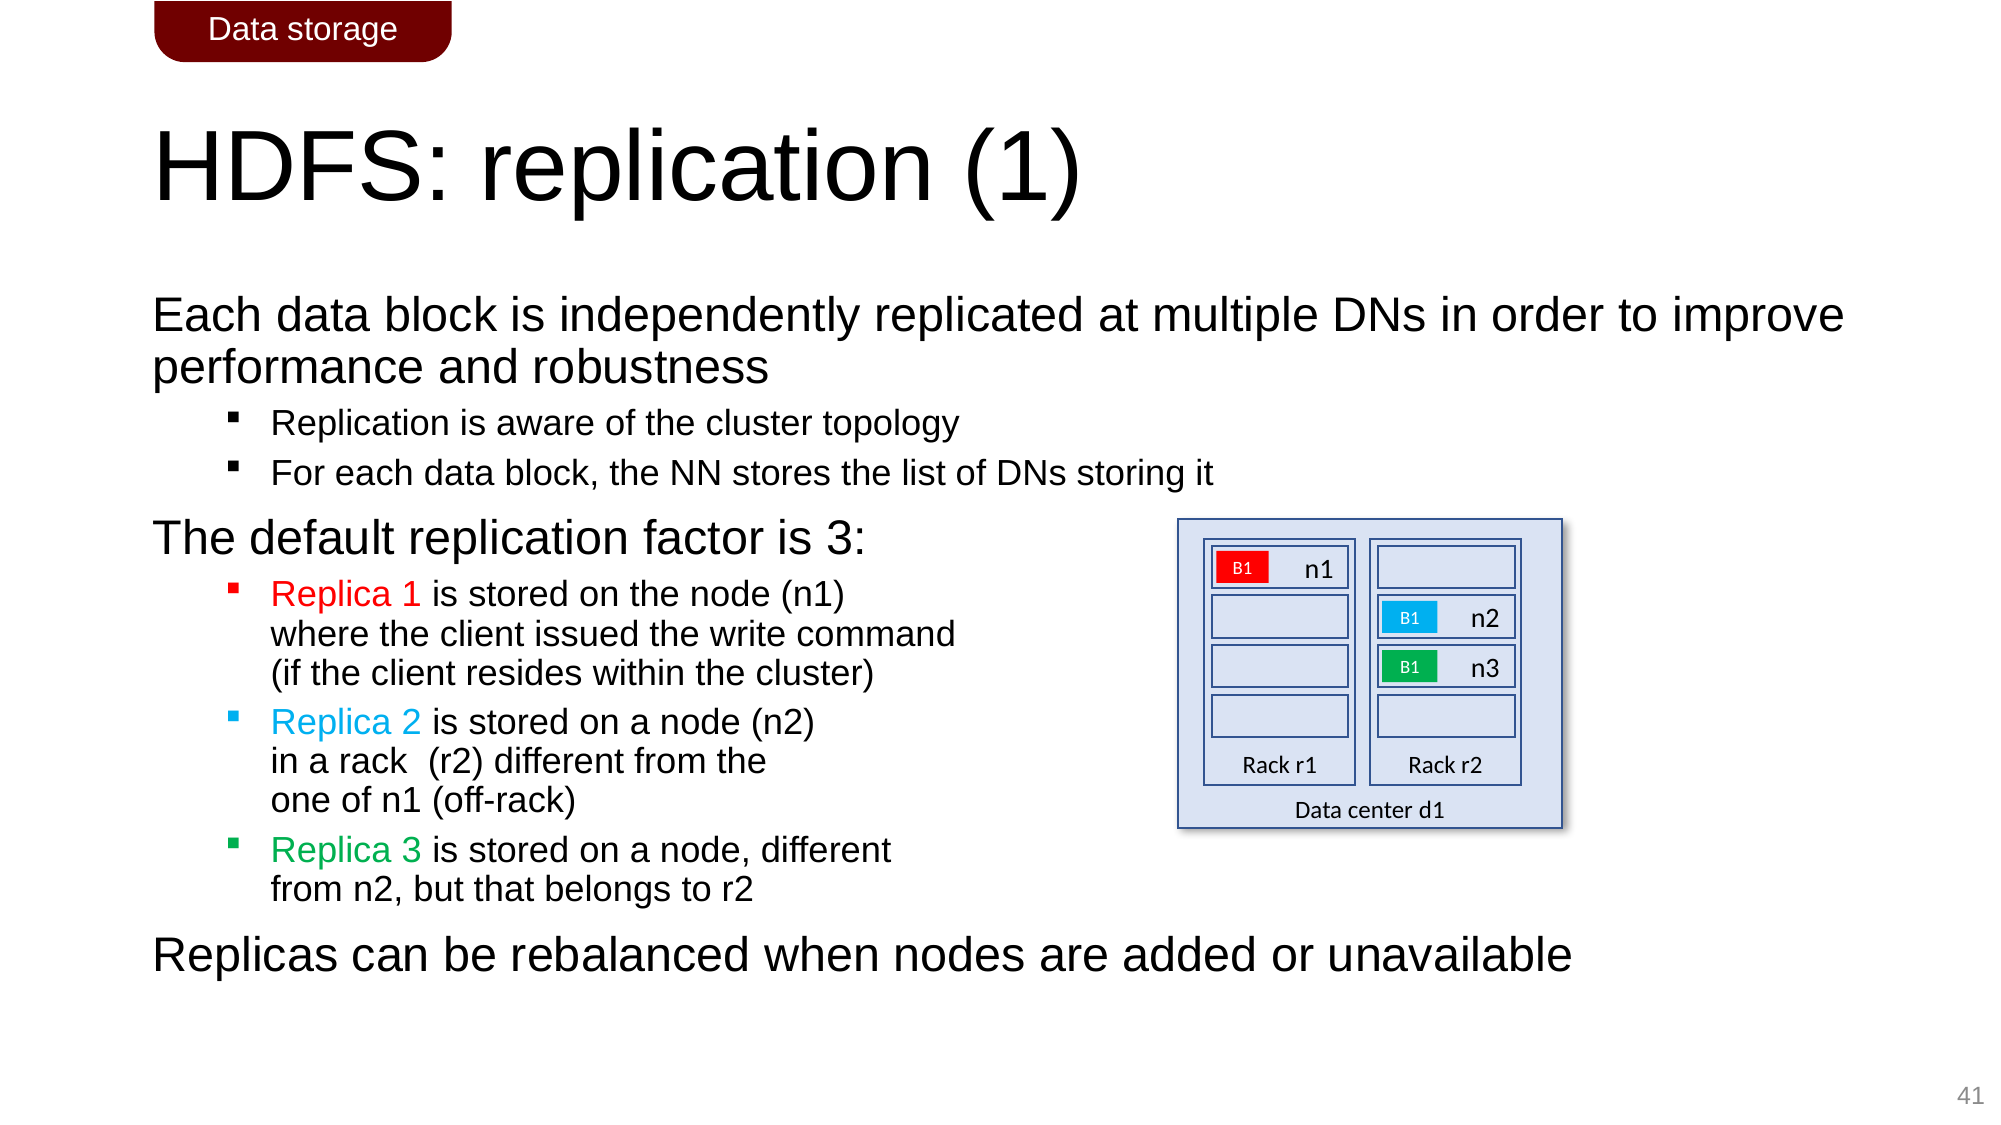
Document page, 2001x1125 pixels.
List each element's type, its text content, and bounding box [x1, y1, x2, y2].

slide_number 41 [1550, 1065, 2000, 1125]
title HDFS: replication (1) [137, 59, 1863, 278]
list Each data block is independently replicated at multiple DNs in order to improve performance and robustness Replication is aware of the cluster topology For each data block, the NN stores the list of DNs storing it The default replication factor is 3: Replica 1 is stored on the node (n1) where the client issued the write command (if the client resides within the cluster) Replica 2 is stored on a node (n2) in a rack (r2) different from the one of n1 (off-rack) Replica 3 is stored on a node, different from n2, but that belongs to r2 Replicas can be rebalanced when nodes are added or unavailable [137, 278, 1863, 993]
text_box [1177, 519, 1563, 828]
text_box Data storage [154, 1, 452, 63]
